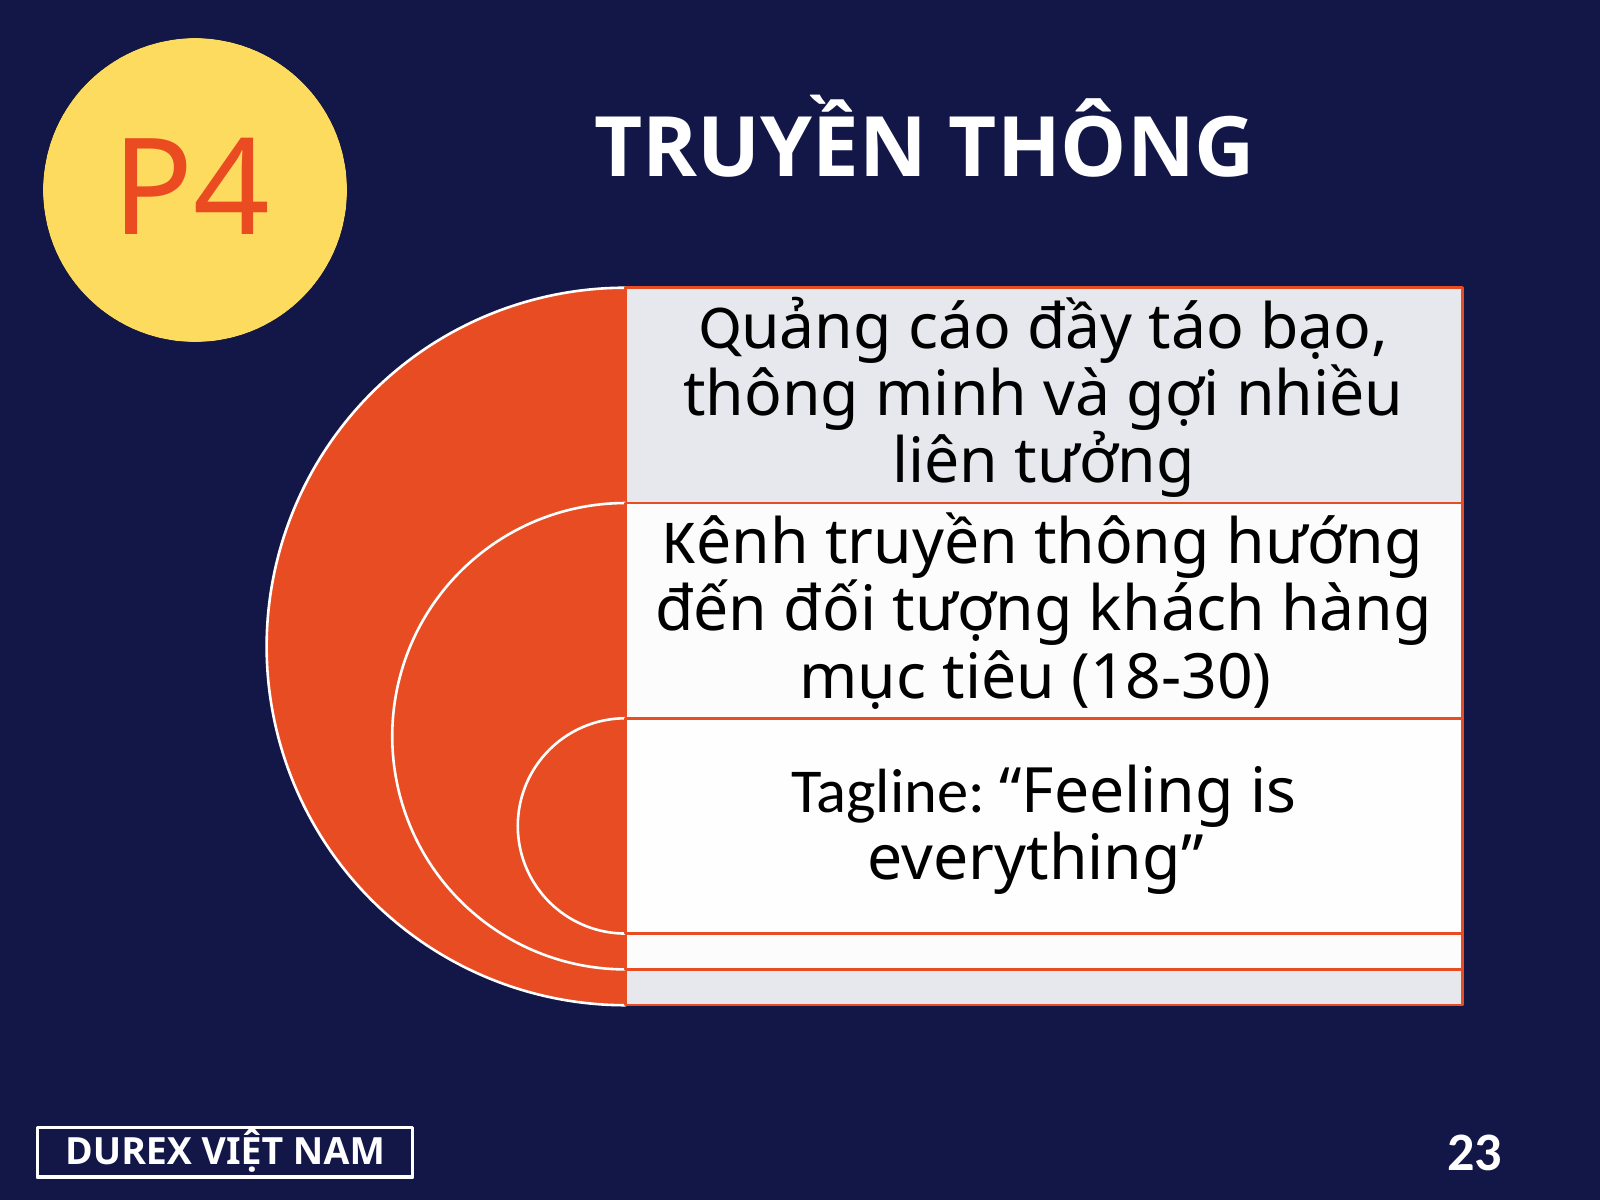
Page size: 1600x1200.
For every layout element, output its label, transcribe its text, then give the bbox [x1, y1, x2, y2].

picture [43, 38, 347, 343]
slide_number 23 [1425, 1108, 1525, 1189]
footer DUREX VIỆT NAM [36, 1126, 414, 1179]
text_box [266, 244, 1463, 1049]
text_box TRUYỀN THÔNG [387, 135, 1463, 194]
